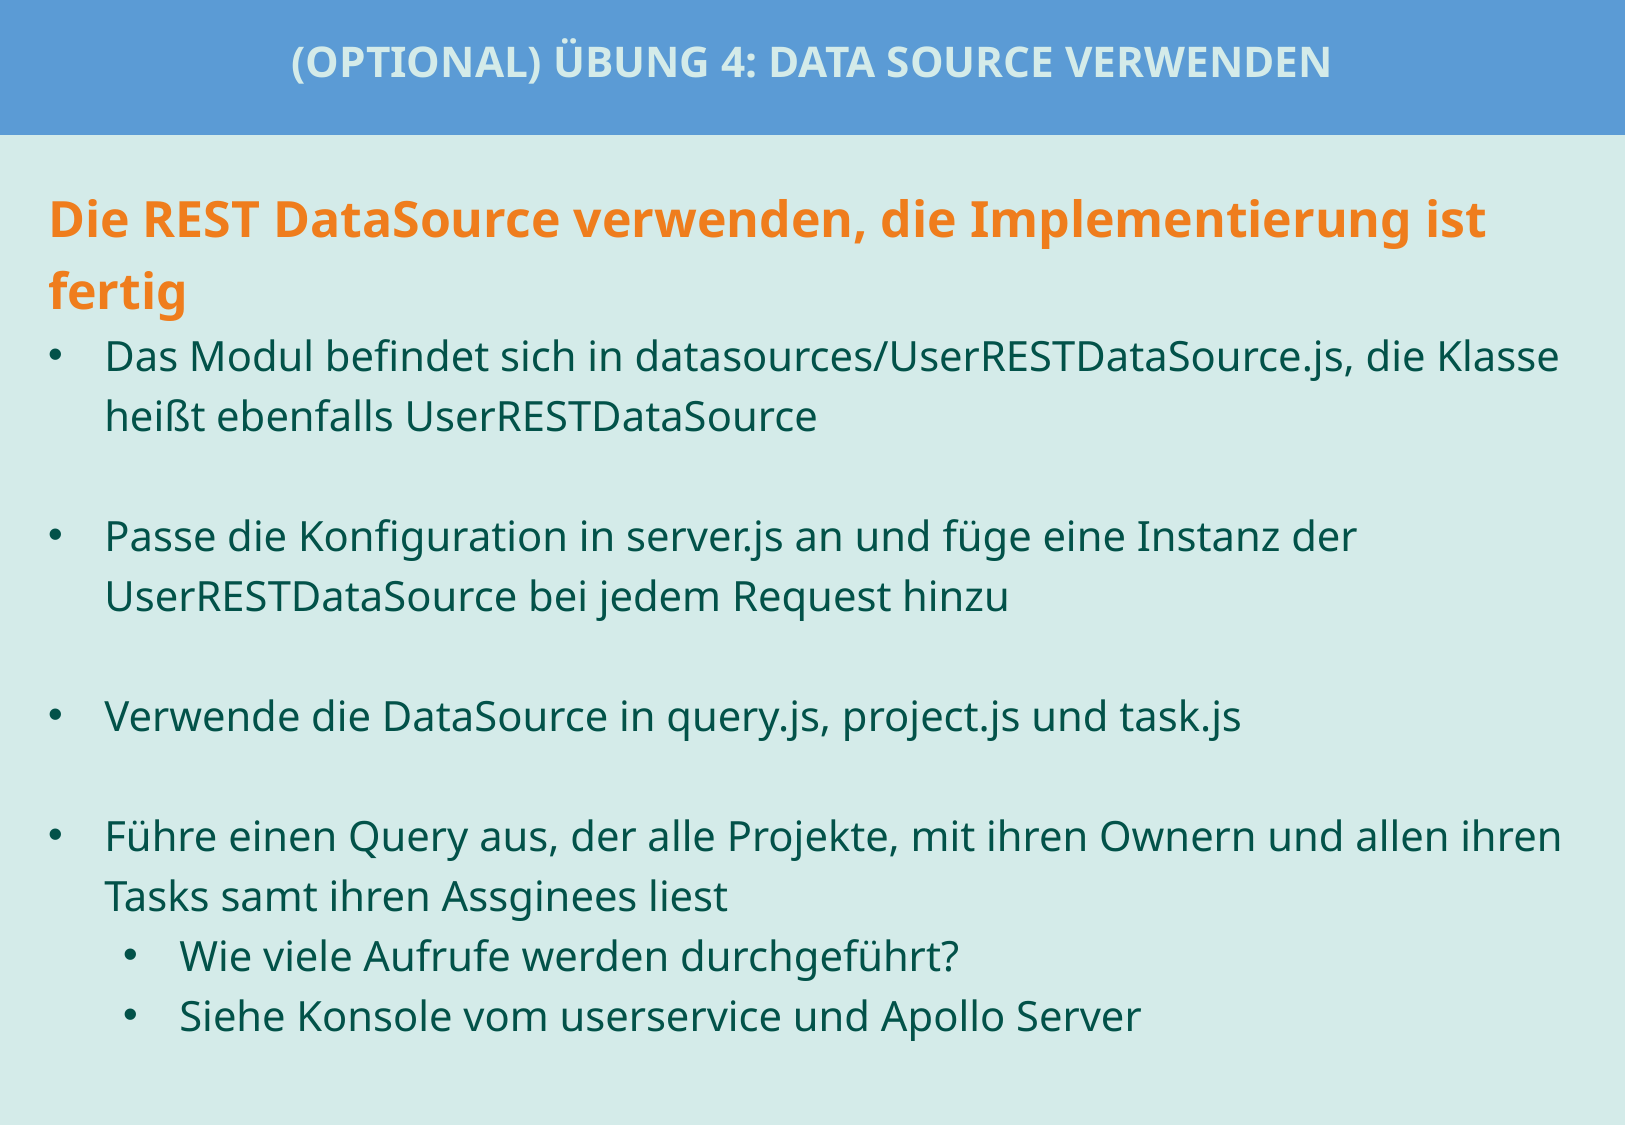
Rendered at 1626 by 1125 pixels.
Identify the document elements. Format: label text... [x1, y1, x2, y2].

title (optional) Übung 4: Data Source verwenden [0, 0, 1625, 127]
text_box Die REST DataSource verwenden, die Implementierung ist fertig Das Modul befindet sich in datasources/UserRESTDataSource.js, die Klasse heißt ebenfalls UserRESTDataSource Passe die Konfiguration in server.js an und füge eine Instanz der UserRESTDataSource bei jedem Request hinzu Verwende die DataSource in query.js, project.js und task.js Führe einen Query aus, der alle Projekte, mit ihren Ownern und allen ihren Tasks samt ihren Assginees liest Wie viele Aufrufe werden durchgeführt? Siehe Konsole vom userservice und Apollo Server [33, 168, 1589, 1107]
text_box [0, 127, 1625, 136]
